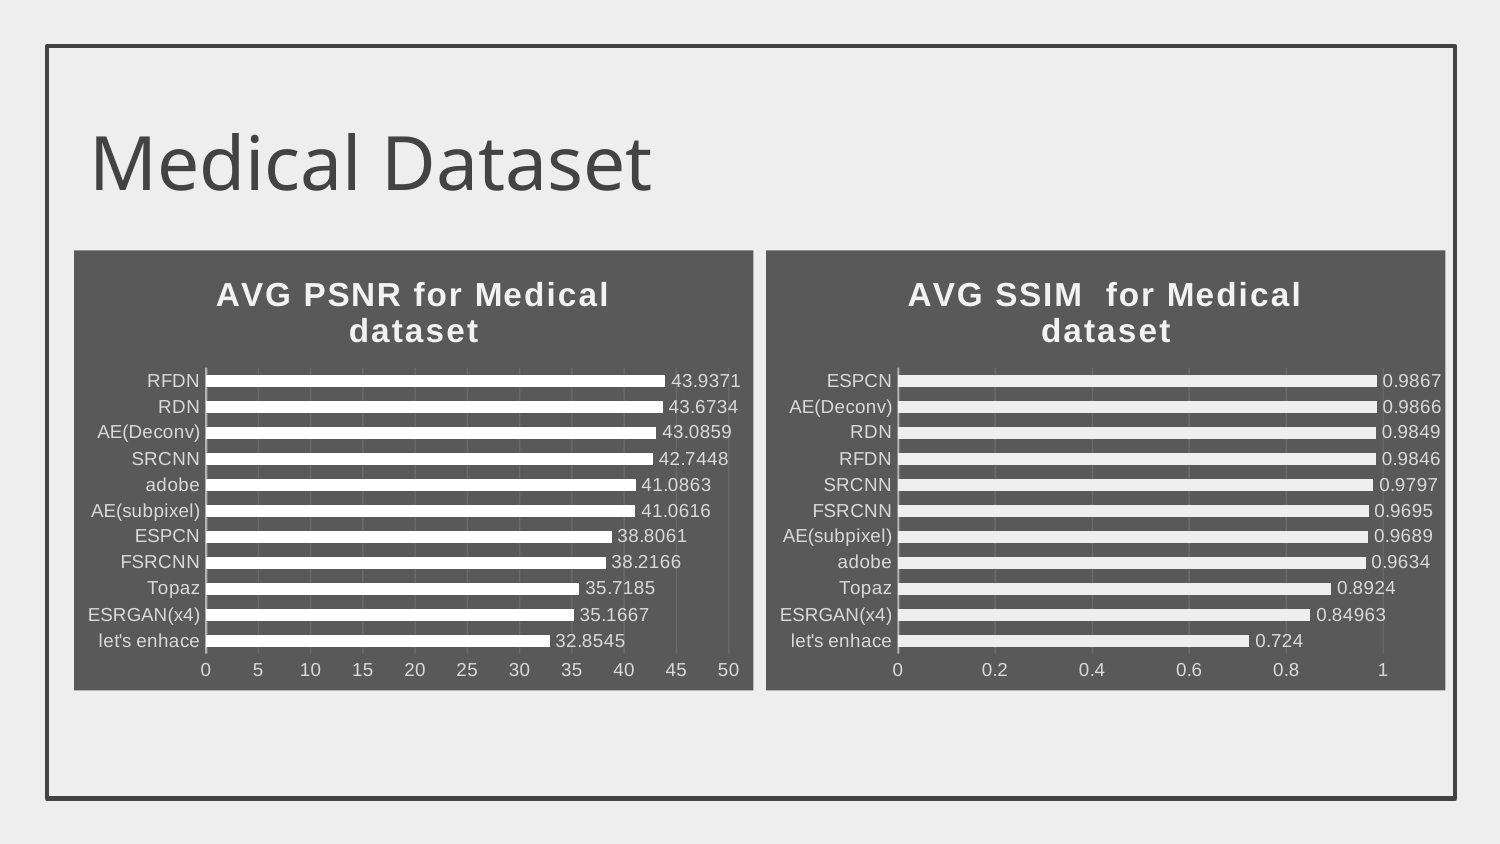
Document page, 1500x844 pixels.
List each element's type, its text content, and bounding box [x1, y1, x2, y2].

chart [73, 250, 754, 691]
chart [765, 250, 1446, 691]
title Medical Dataset [74, 100, 1261, 223]
